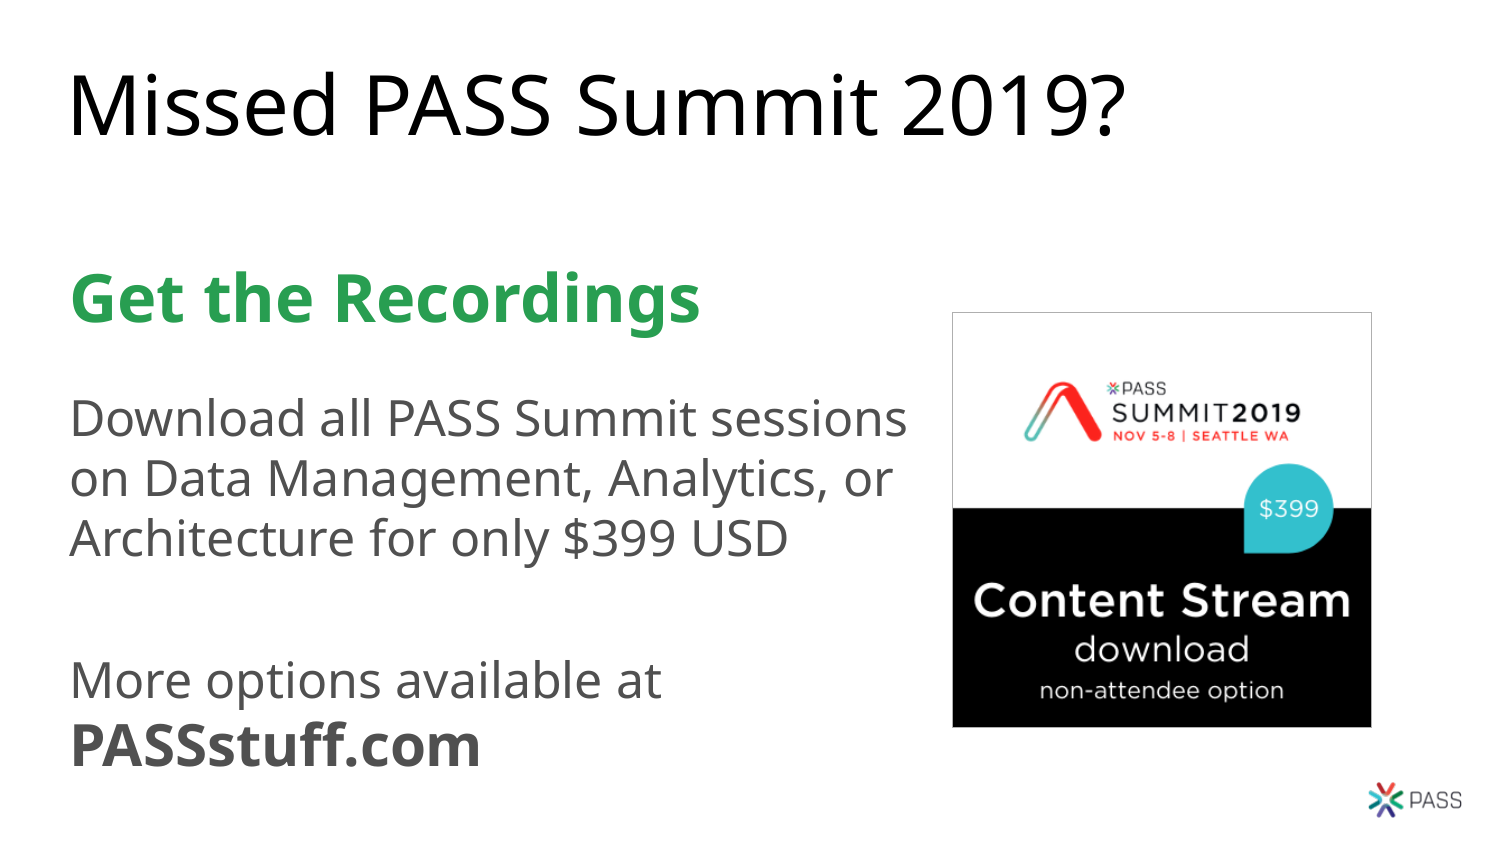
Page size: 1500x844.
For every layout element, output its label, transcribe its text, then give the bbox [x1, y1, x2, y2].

list Download all PASS Summit sessions on Data Management, Analytics, or Architecture for only $399 USD More options available at PASSstuff.com [54, 379, 930, 738]
picture [952, 312, 1372, 728]
list Get the Recordings [54, 248, 1446, 313]
title Missed PASS Summit 2019? [51, 71, 1443, 173]
picture [1367, 780, 1463, 820]
